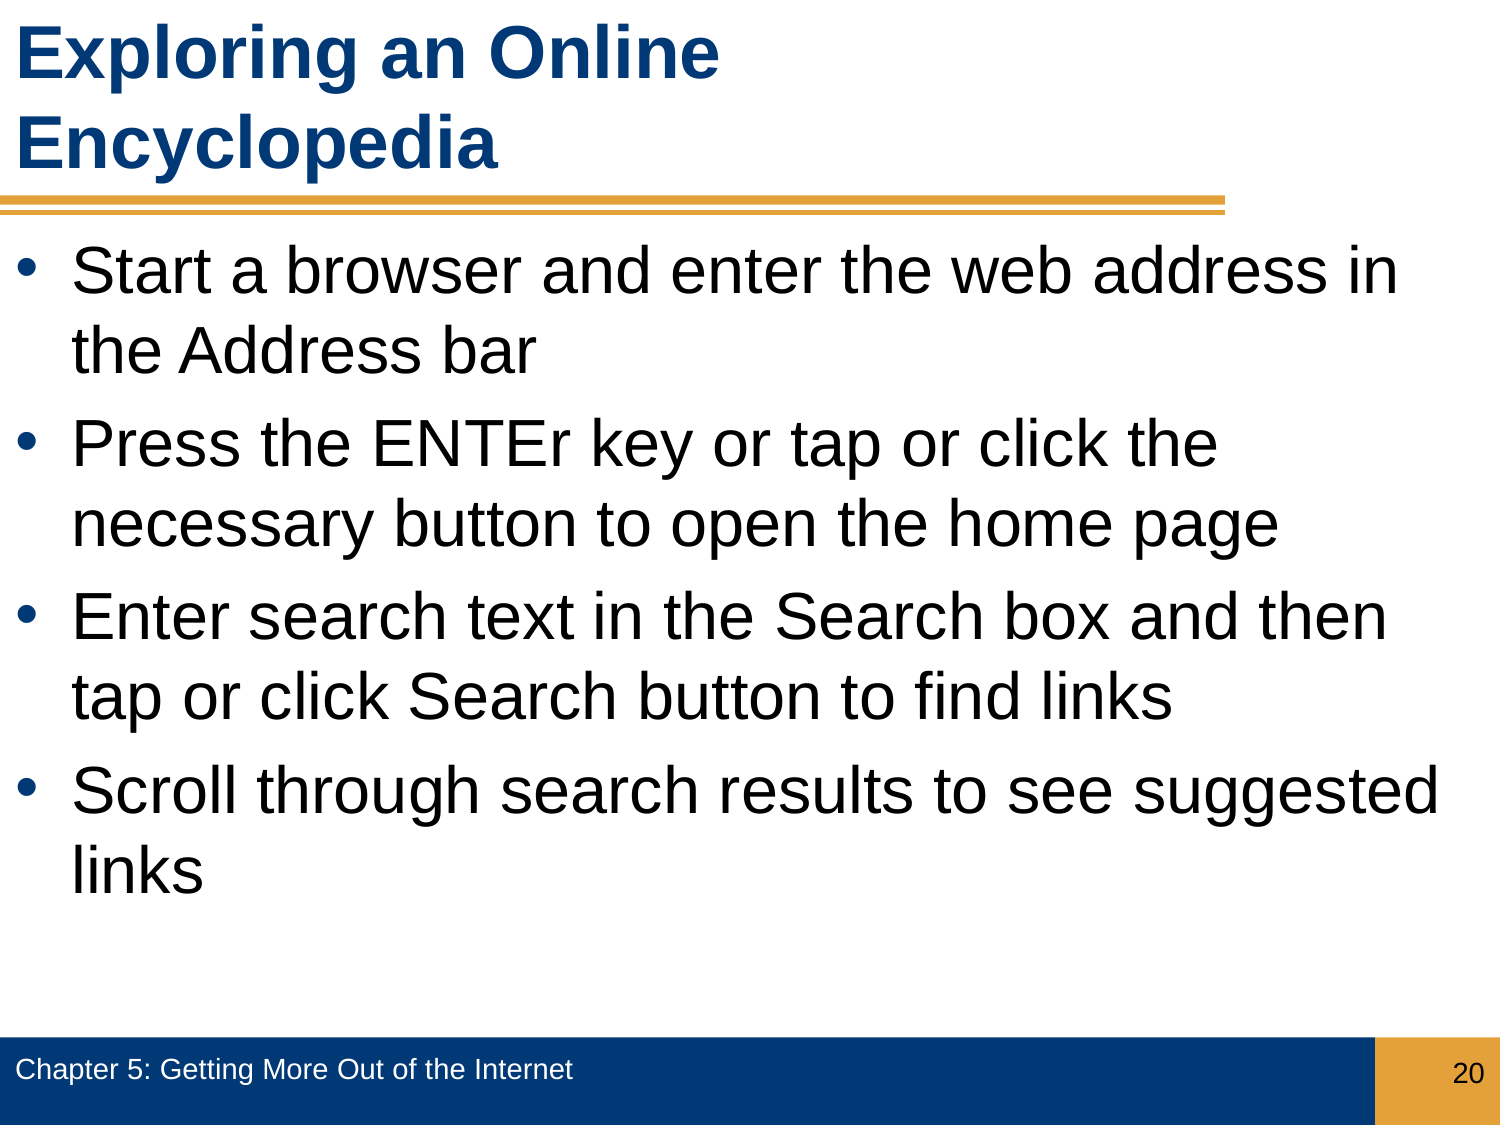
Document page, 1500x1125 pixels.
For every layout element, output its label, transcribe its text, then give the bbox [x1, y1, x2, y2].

footer Chapter 5: Getting More Out of the Internet [0, 1042, 626, 1125]
slide_number 20 [1374, 1046, 1500, 1125]
list Start a browser and enter the web address in the Address bar Press the enter key or tap or click the necessary button to open the home page Enter search text in the Search box and then tap or click Search button to find links Scroll through search results to see suggested links [0, 218, 1476, 1026]
title Exploring an Online Encyclopedia [0, 0, 1226, 188]
